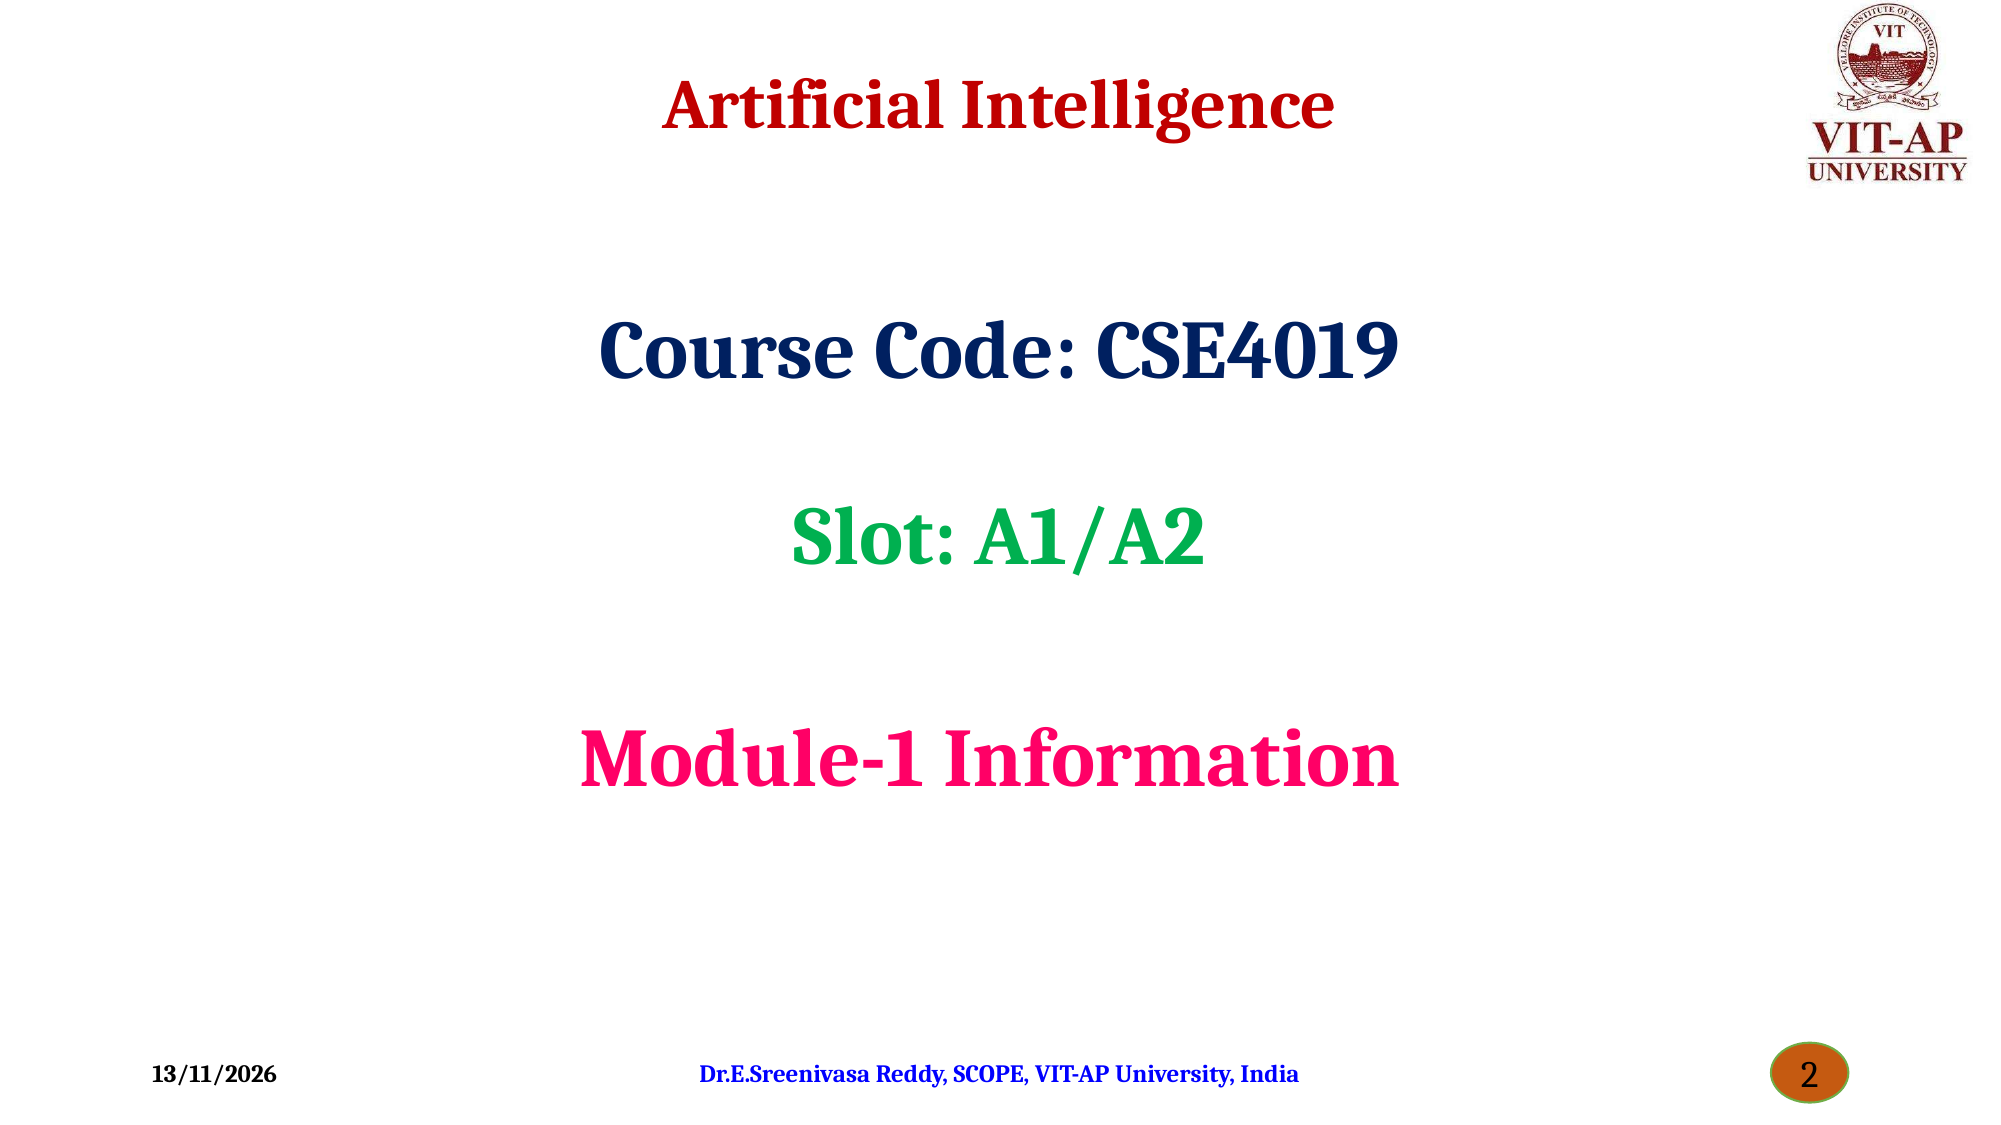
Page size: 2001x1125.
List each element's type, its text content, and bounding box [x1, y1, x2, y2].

title Artificial Intelligence [137, 59, 1784, 152]
footer Dr.E.Sreenivasa Reddy, SCOPE, VIT-AP University, India [662, 1042, 1338, 1103]
list Course Code: CSE4019 Slot: A1/A2 Module-1 Information [137, 299, 1863, 1014]
picture [1784, 0, 2000, 216]
text_box 2 [1769, 1041, 1850, 1104]
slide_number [137, 1042, 588, 1103]
